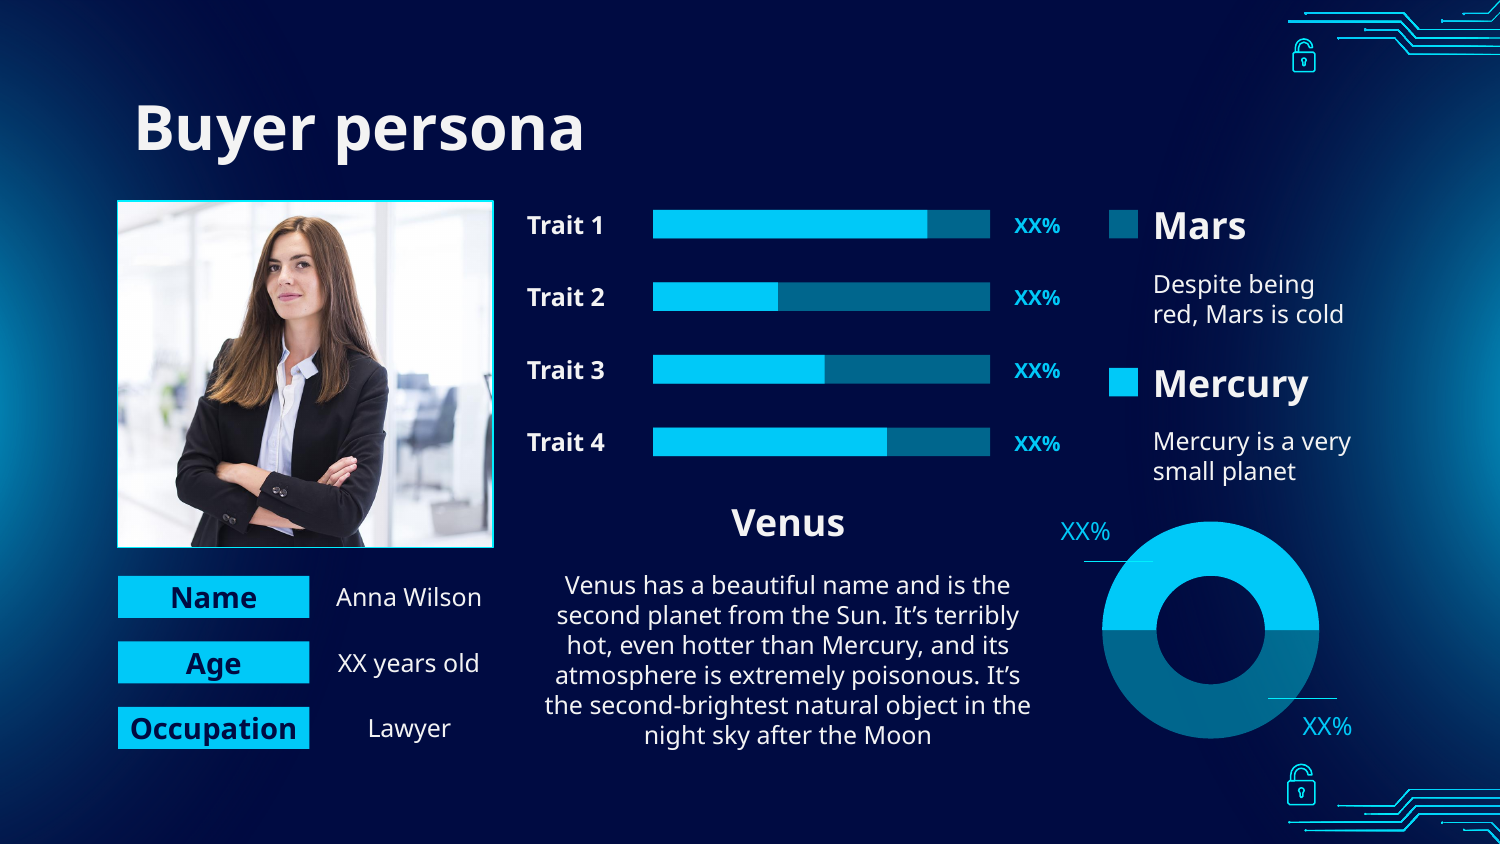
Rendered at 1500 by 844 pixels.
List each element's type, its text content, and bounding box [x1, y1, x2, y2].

text_box [653, 282, 778, 311]
text_box Venus has a beautiful name and is the second planet from the Sun. It’s terribly hot, even hotter than Mercury, and its atmosphere is extremely poisonous. It’s the second-brightest natural object in the night sky after the Moon [528, 549, 1049, 750]
text_box Trait 4 [511, 420, 653, 463]
text_box XX% [990, 427, 1076, 471]
title Buyer persona [118, 72, 1382, 167]
text_box XX% [1031, 518, 1140, 561]
text_box [825, 354, 991, 384]
text_box XX% [990, 210, 1076, 253]
text_box [928, 209, 991, 239]
text_box Venus [528, 500, 1049, 543]
text_box [778, 282, 990, 311]
text_box Age [118, 641, 309, 684]
text_box Trait 2 [511, 275, 653, 318]
text_box XX years old [309, 641, 510, 684]
text_box Mercury is a very small planet [1137, 421, 1382, 490]
text_box Despite being red, Mars is cold [1137, 264, 1382, 333]
text_box Lawyer [309, 706, 510, 749]
text_box Name [118, 575, 309, 618]
text_box [653, 427, 887, 457]
text_box [1102, 630, 1320, 739]
text_box Trait 1 [511, 203, 653, 246]
text_box [653, 209, 928, 239]
text_box [653, 354, 825, 384]
text_box XX% [990, 355, 1076, 398]
text_box XX% [1273, 713, 1382, 756]
picture [0, 0, 1500, 844]
text_box [1109, 367, 1137, 397]
text_box Anna Wilson [309, 575, 510, 618]
text_box [1109, 209, 1137, 239]
text_box Mars [1137, 203, 1382, 246]
text_box Trait 3 [511, 348, 653, 391]
text_box [1102, 521, 1320, 631]
text_box Mercury [1137, 361, 1382, 404]
text_box Occupation [118, 706, 309, 749]
text_box [887, 427, 990, 457]
text_box XX% [990, 282, 1076, 325]
